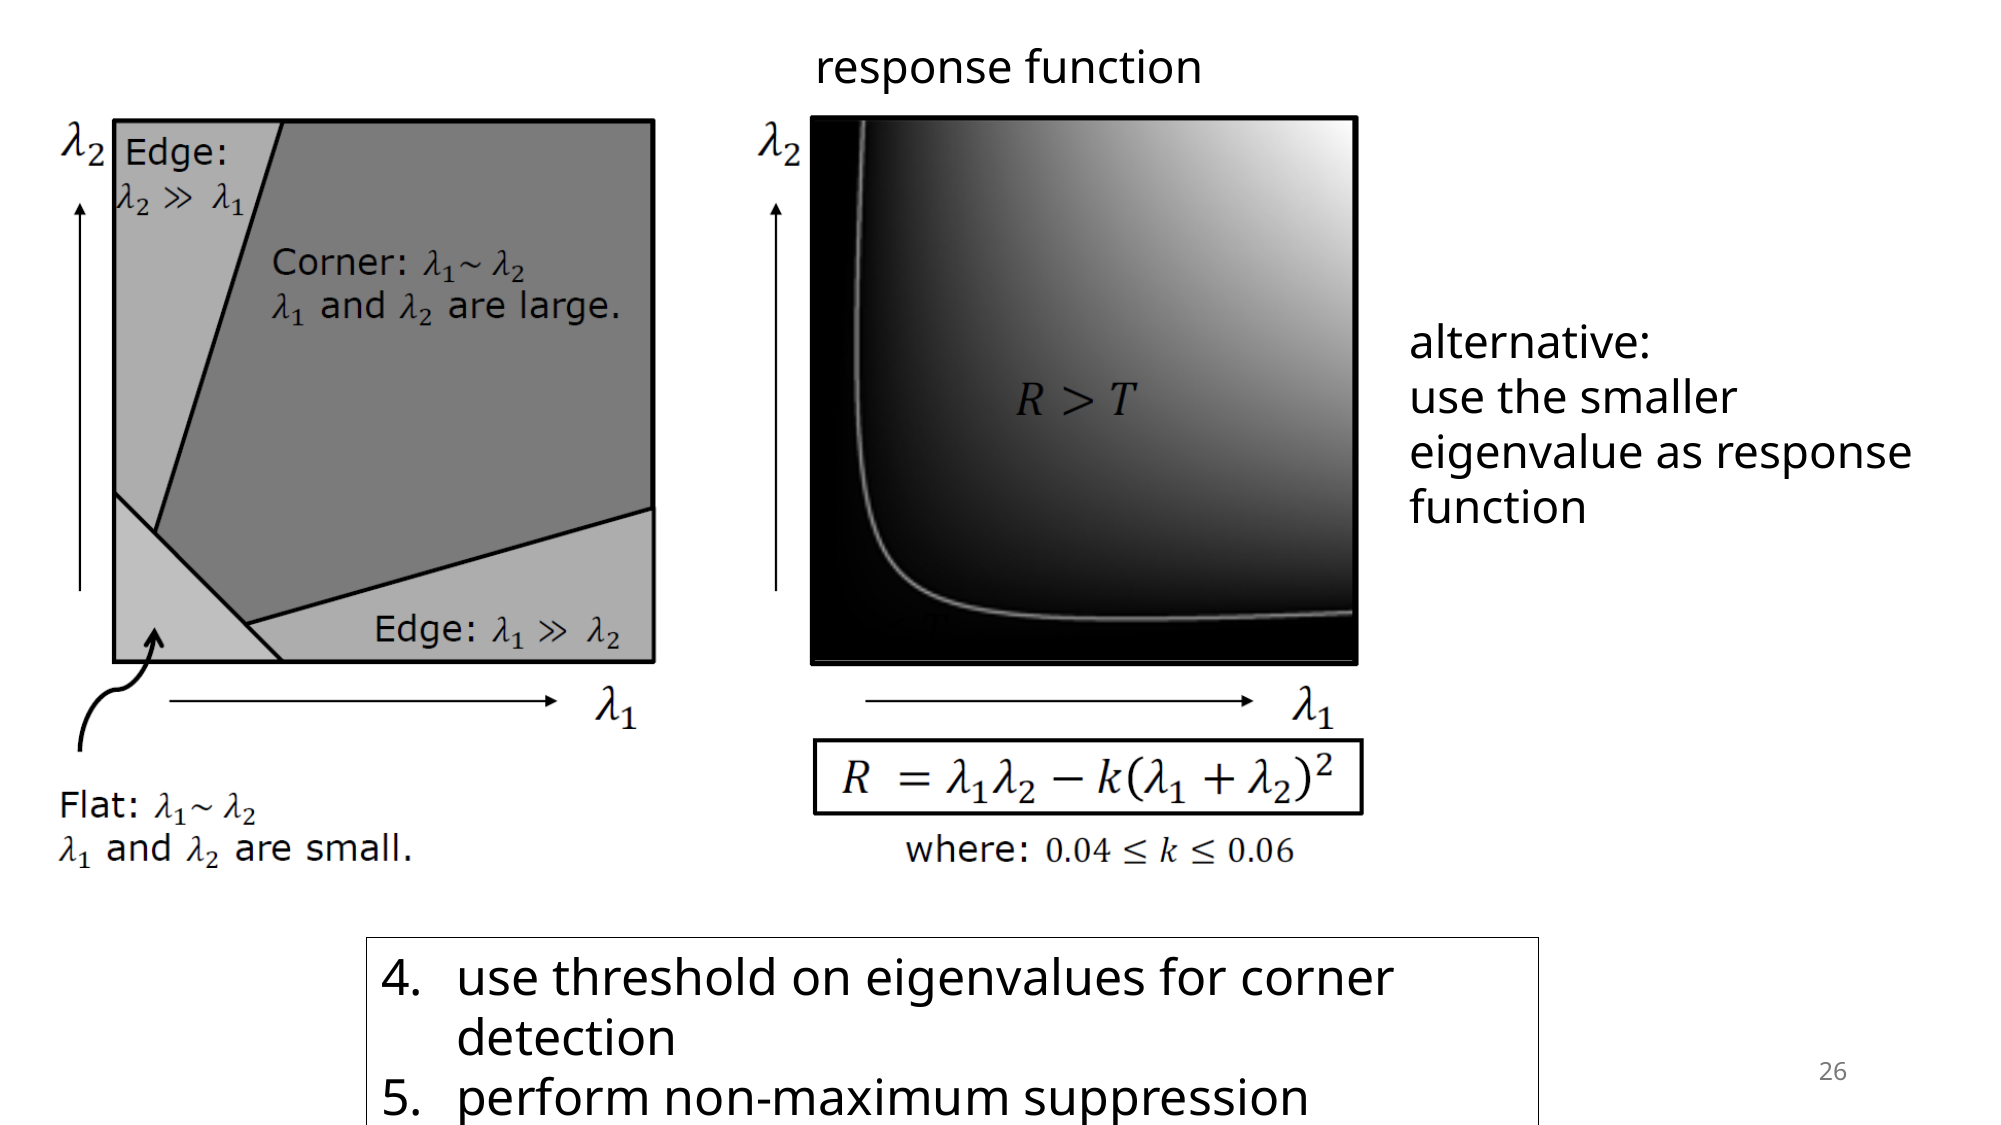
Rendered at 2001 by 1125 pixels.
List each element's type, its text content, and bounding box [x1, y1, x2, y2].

text_box alternative: use the smaller eigenvalue as response function [1394, 305, 1956, 540]
picture [43, 105, 1374, 869]
text_box use threshold on eigenvalues for corner detection perform non-maximum suppression [366, 937, 1539, 1125]
slide_number 26 [1539, 1042, 1863, 1103]
